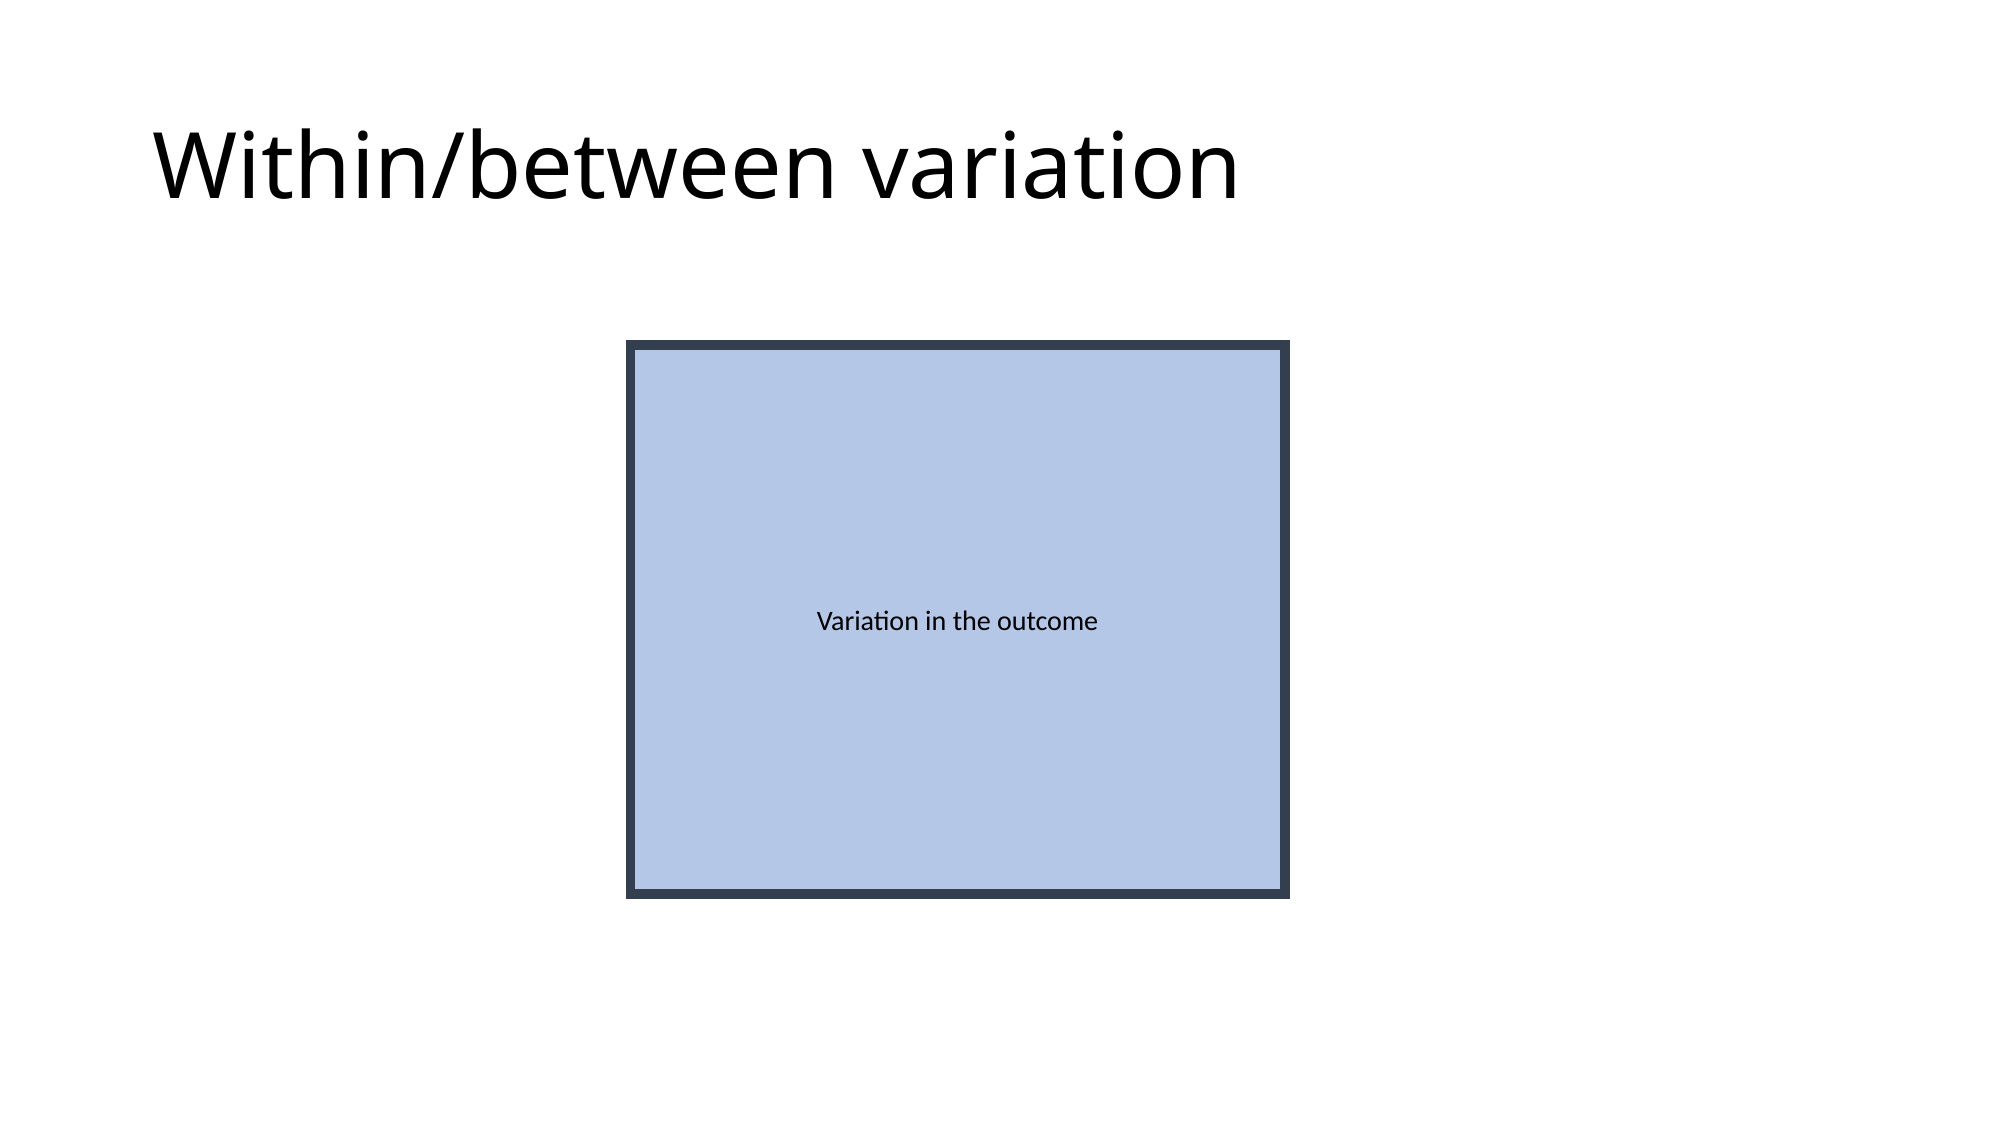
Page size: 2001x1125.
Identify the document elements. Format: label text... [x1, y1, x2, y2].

text_box Variation in the outcome [629, 344, 1286, 895]
title Within/between variation [137, 59, 1863, 278]
